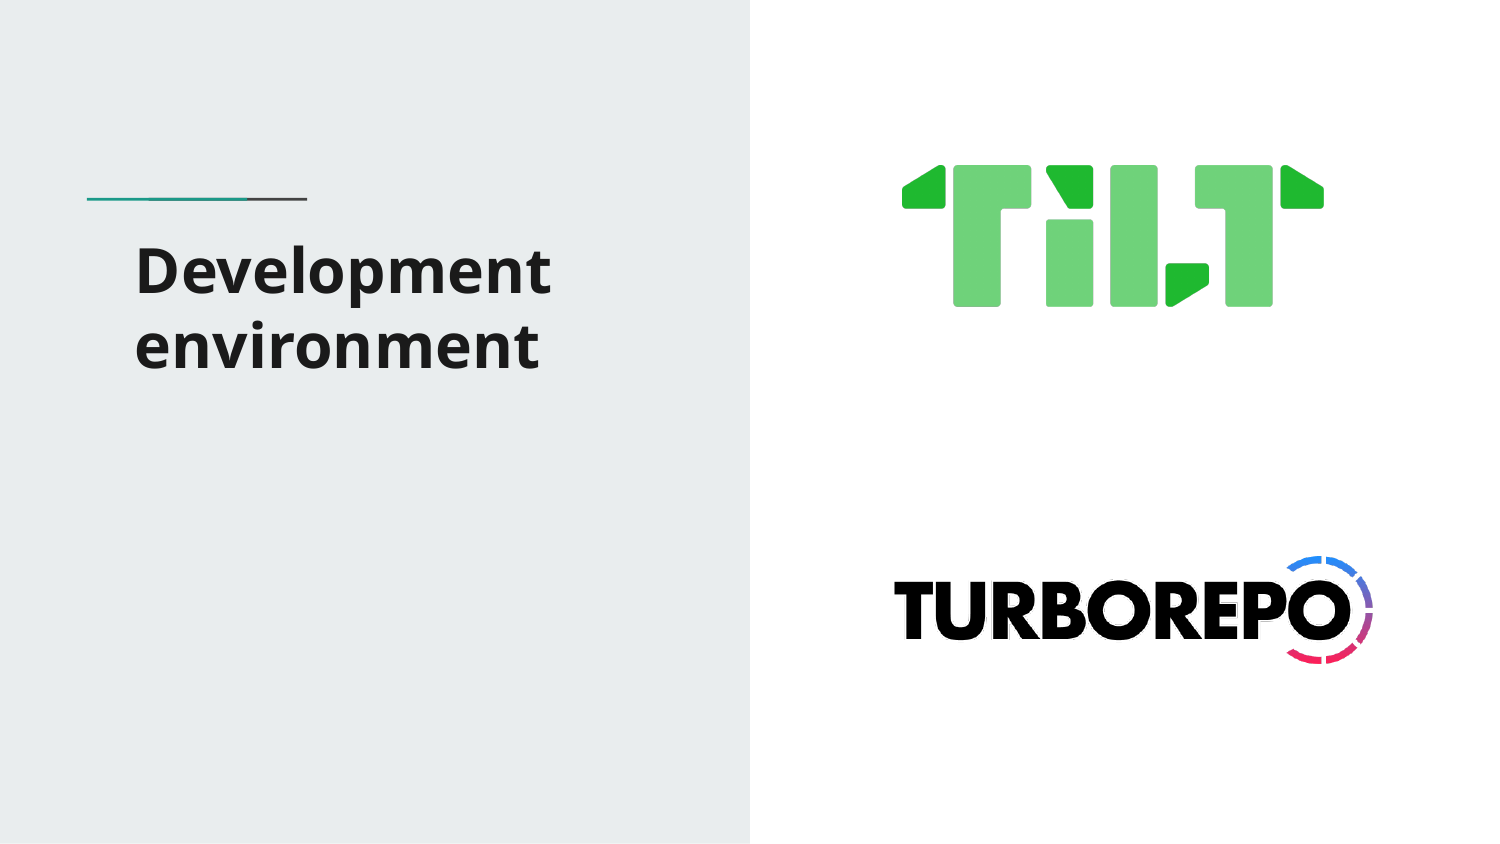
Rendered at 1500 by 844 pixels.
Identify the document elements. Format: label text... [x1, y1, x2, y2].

title Development environment [119, 216, 662, 494]
picture [889, 550, 1378, 669]
picture [902, 165, 1325, 308]
